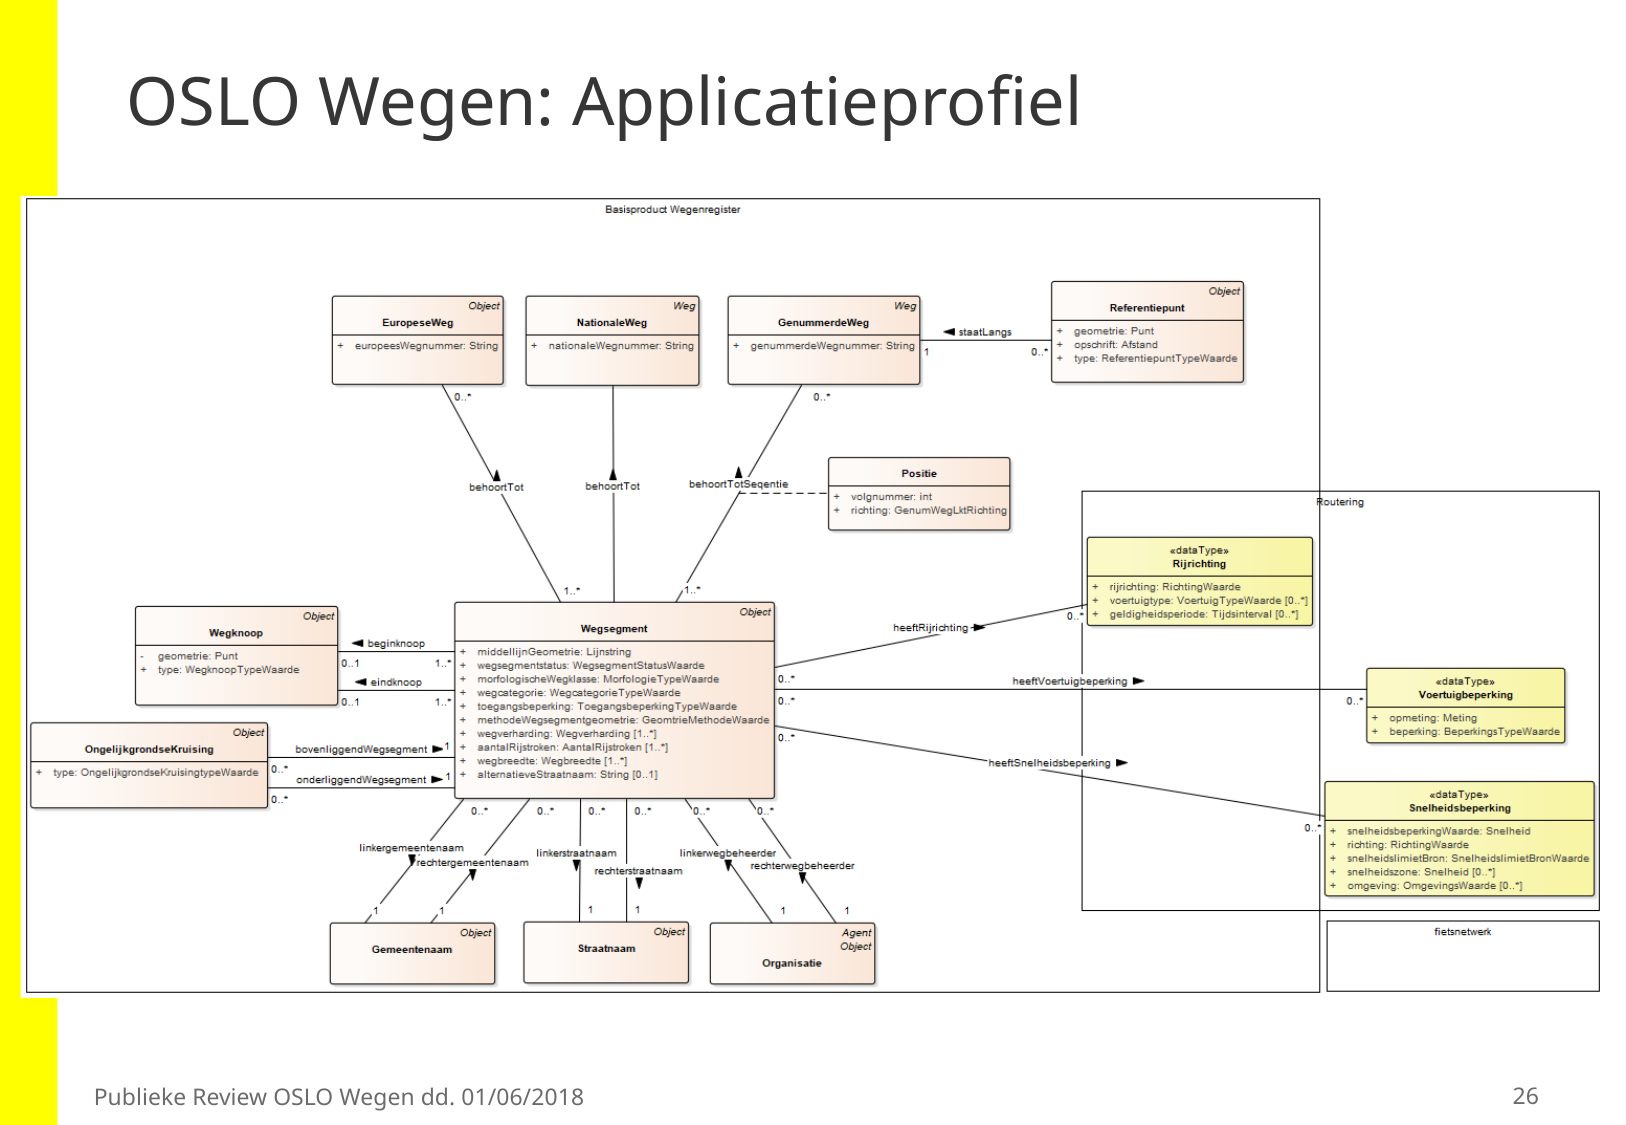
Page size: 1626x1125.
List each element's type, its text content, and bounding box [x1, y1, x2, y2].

picture [20, 196, 1605, 998]
footer Publieke Review OSLO Wegen dd. 01/06/2018 [78, 1083, 1077, 1113]
title OSLO Wegen: Applicatieprofiel [111, 59, 1514, 196]
slide_number 26 [1424, 1075, 1548, 1120]
